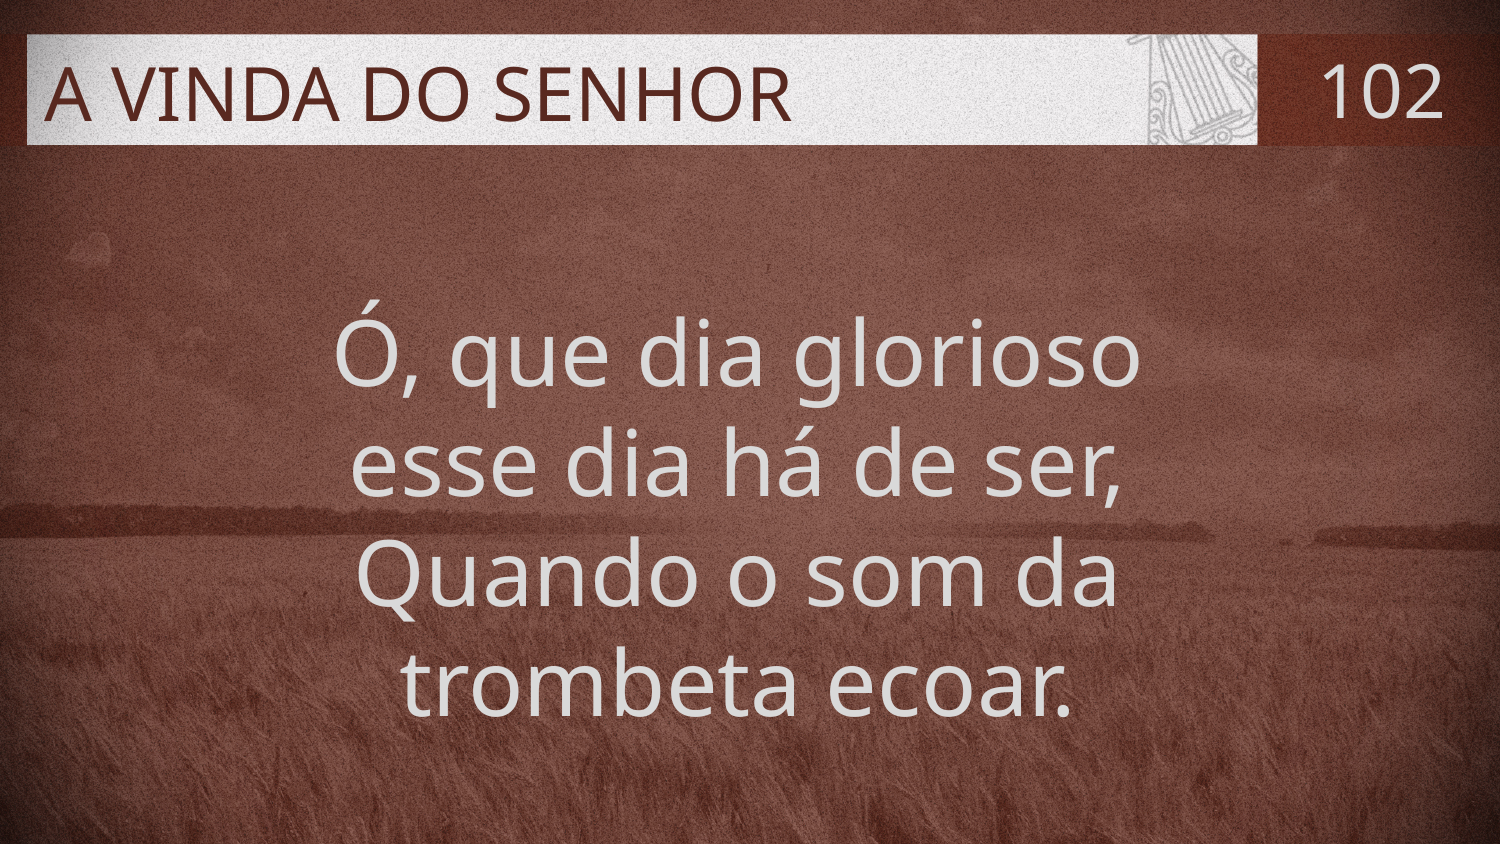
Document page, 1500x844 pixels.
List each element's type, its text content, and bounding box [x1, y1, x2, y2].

picture [0, 0, 1500, 185]
title A VINDA DO SENHOR [29, 33, 1258, 151]
list Ó, que dia glorioso esse dia há de ser, Quando o som da trombeta ecoar. [0, 185, 1500, 844]
list 102 [1281, 36, 1483, 143]
